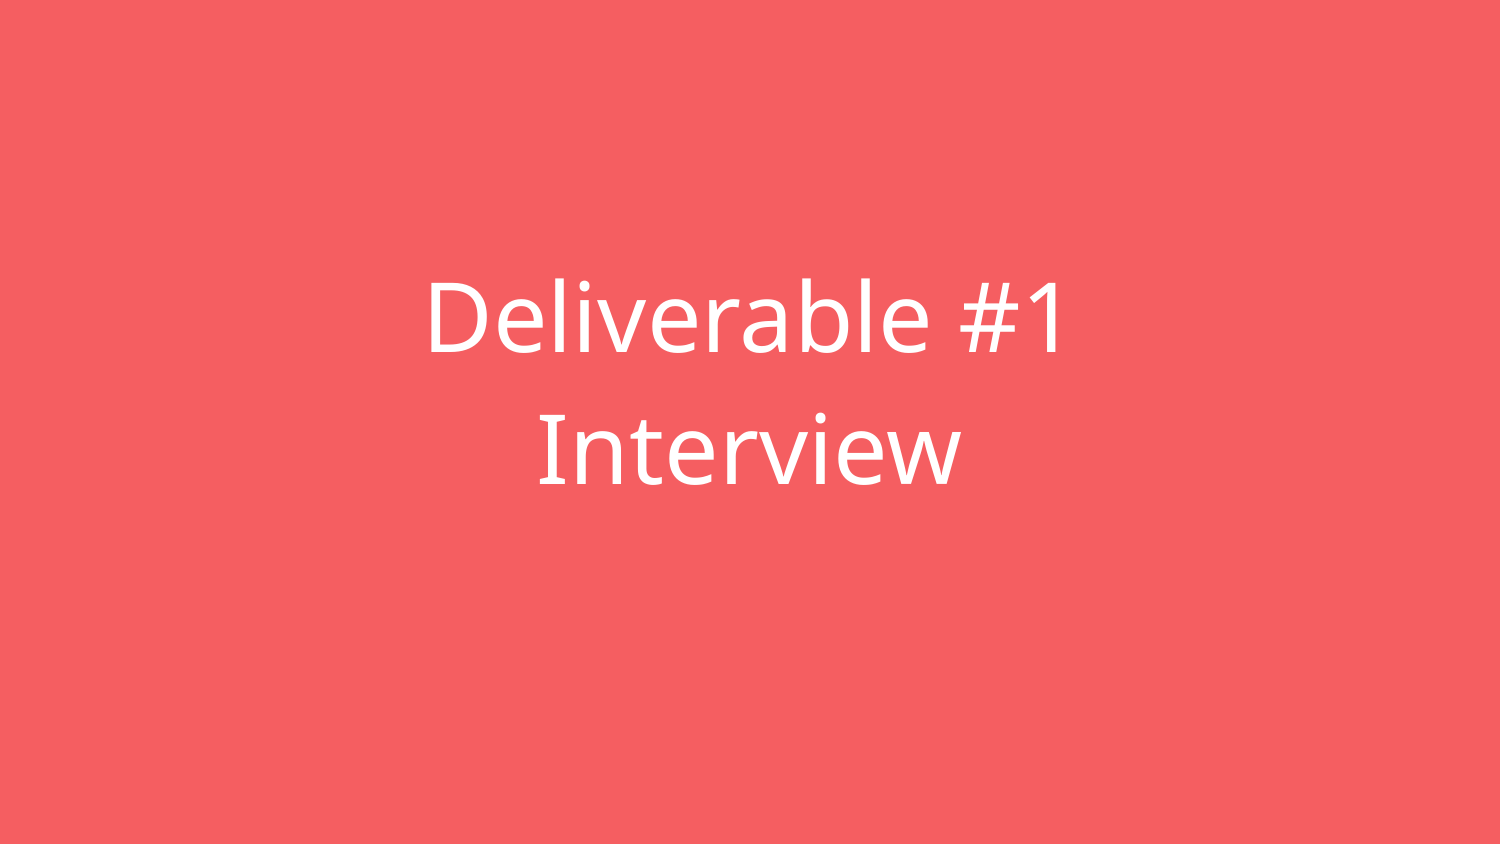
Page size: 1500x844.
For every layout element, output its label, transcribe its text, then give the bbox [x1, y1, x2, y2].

title Deliverable #1 Interview [83, 233, 1417, 529]
